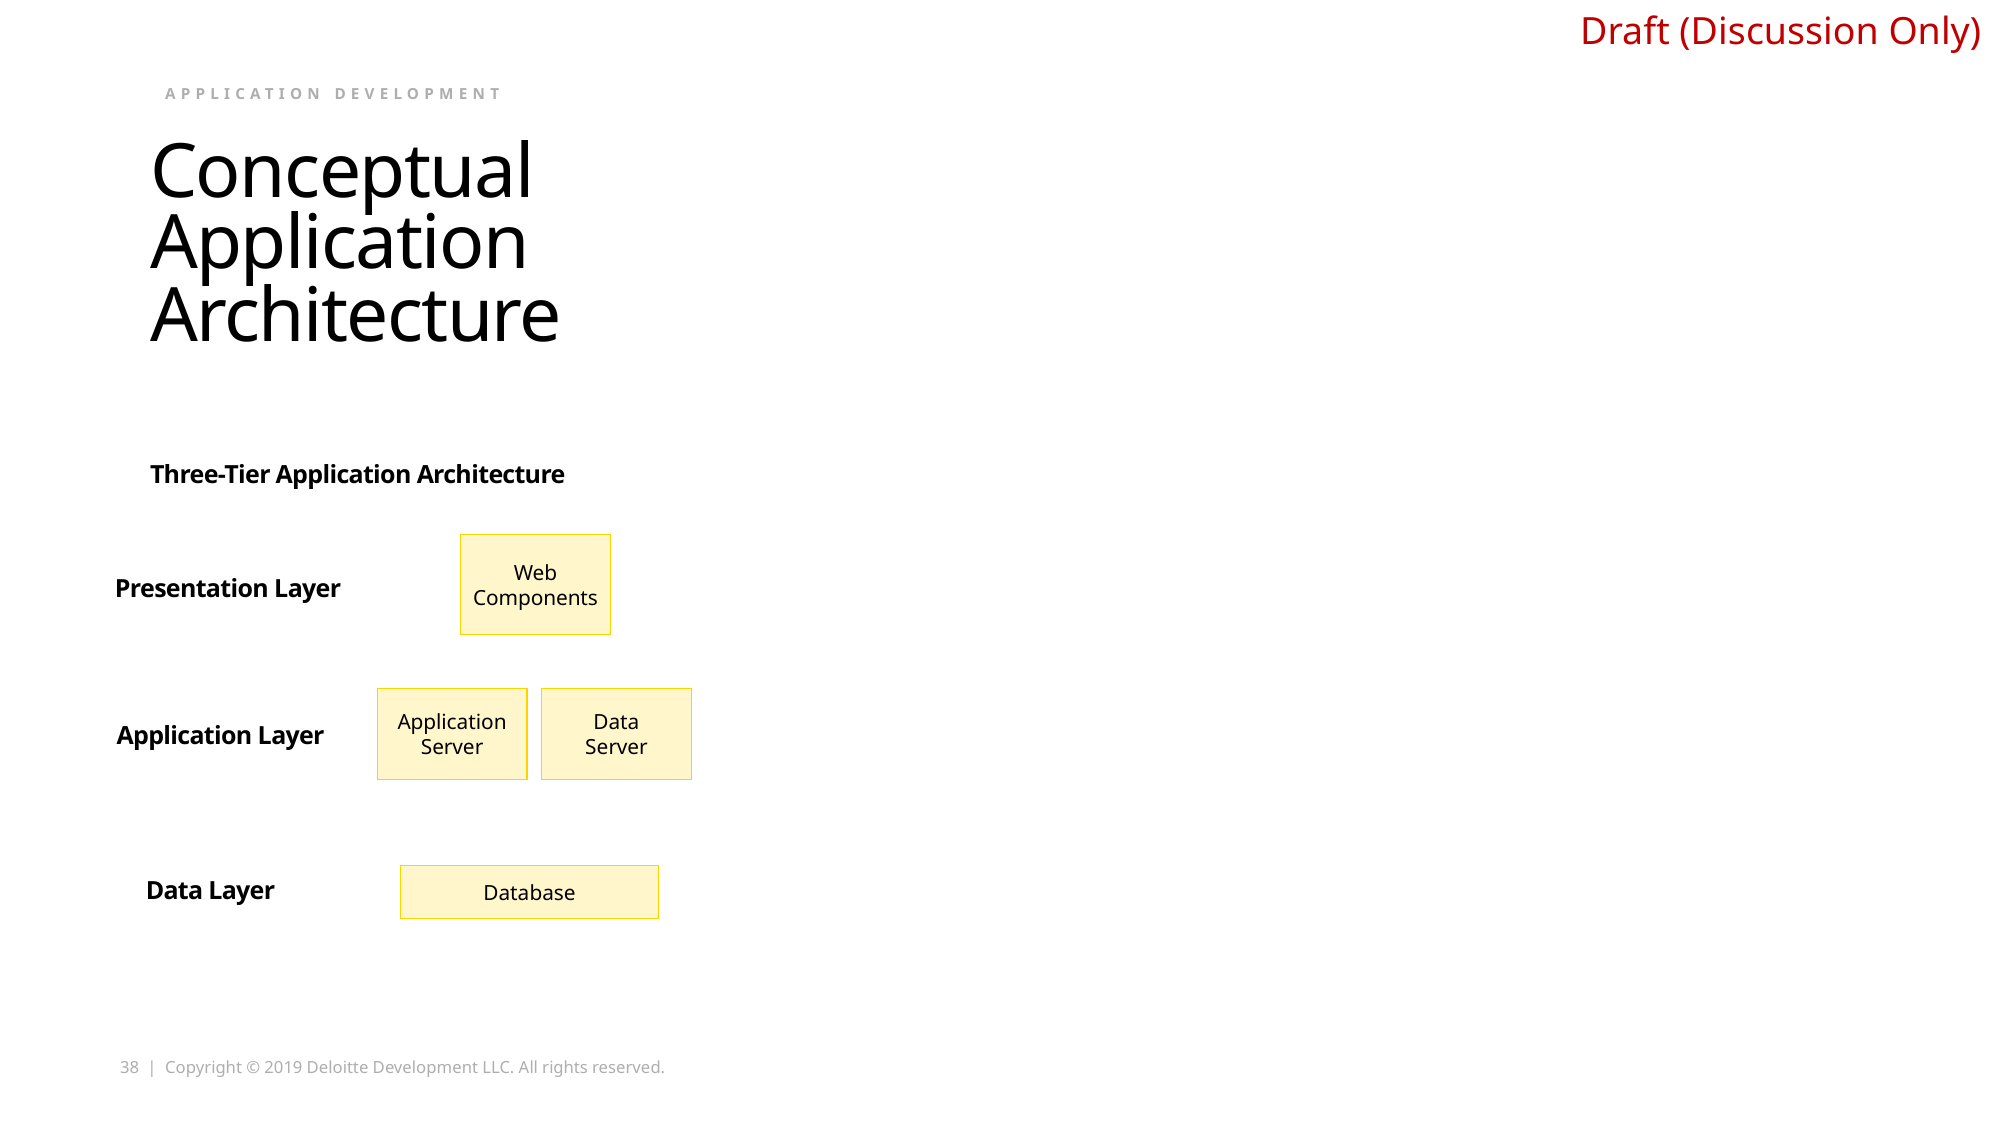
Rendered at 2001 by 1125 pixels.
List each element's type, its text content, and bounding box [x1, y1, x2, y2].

title Conceptual Application Architecture [150, 131, 700, 450]
text_box Presentation Layer [115, 563, 423, 614]
list Application Development [150, 76, 701, 110]
text_box Data Layer [145, 865, 345, 974]
text_box Web Components [460, 534, 611, 635]
list Three-Tier Application Architecture [150, 450, 701, 495]
text_box Application Server [377, 688, 528, 780]
text_box Data Server [541, 688, 692, 780]
text_box Database [400, 865, 659, 919]
text_box Application Layer [116, 711, 387, 819]
